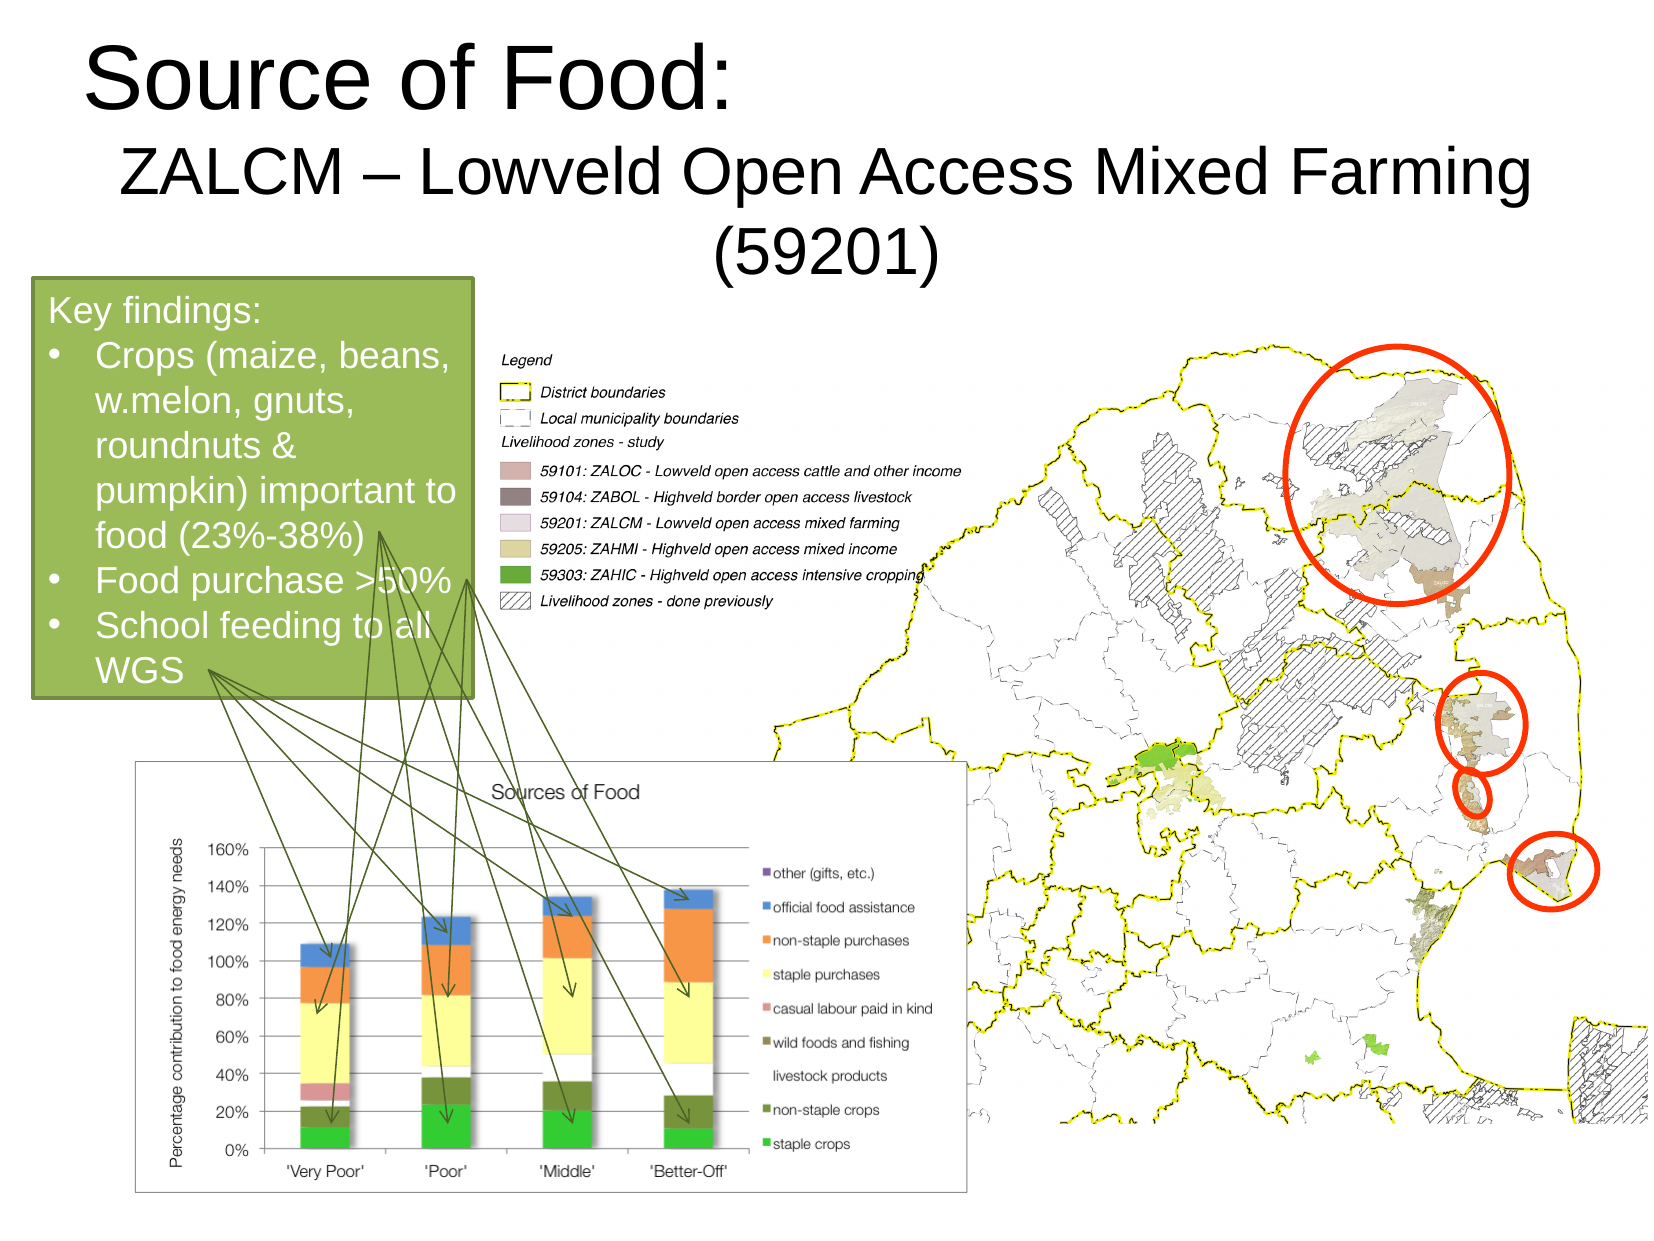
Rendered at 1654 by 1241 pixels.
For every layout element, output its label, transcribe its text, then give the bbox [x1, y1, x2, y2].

text_box Source of Food: ZALCM – Lowveld Open Access Mixed Farming (59201) [82, 27, 1571, 279]
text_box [316, 966, 690, 1015]
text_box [330, 530, 690, 578]
text_box Key findings: Crops (maize, beans, w.melon, gnuts, roundnuts & pumpkin) important to food (23%-38%) Food purchase >50% School feeding to all WGS [31, 276, 475, 700]
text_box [330, 1022, 690, 1125]
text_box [316, 578, 690, 669]
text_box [208, 669, 690, 959]
picture [134, 344, 1648, 1193]
